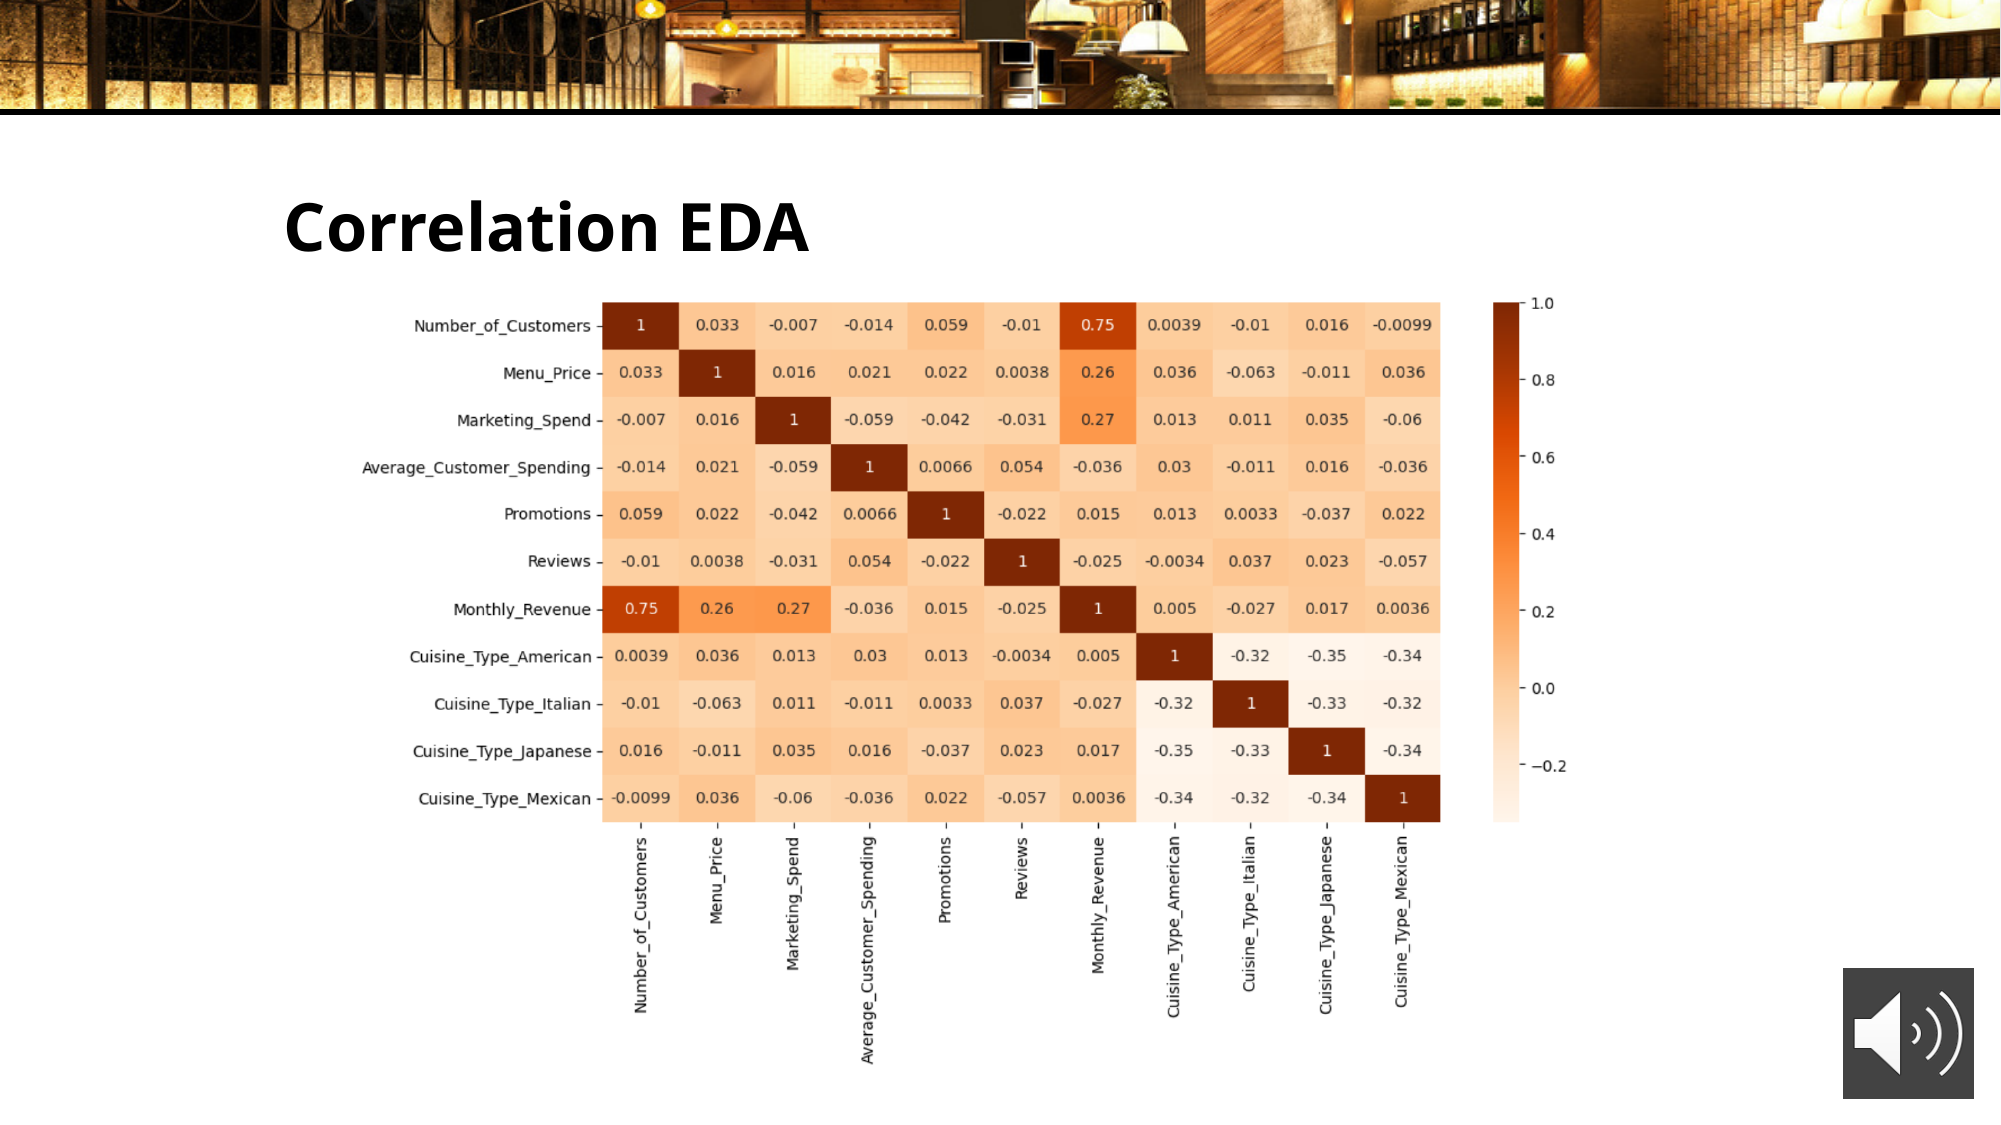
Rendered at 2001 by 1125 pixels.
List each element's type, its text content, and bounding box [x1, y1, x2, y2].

picture [0, 0, 2000, 109]
picture [1841, 966, 1975, 1100]
picture [350, 285, 1578, 1074]
title Correlation EDA [268, 112, 1732, 338]
